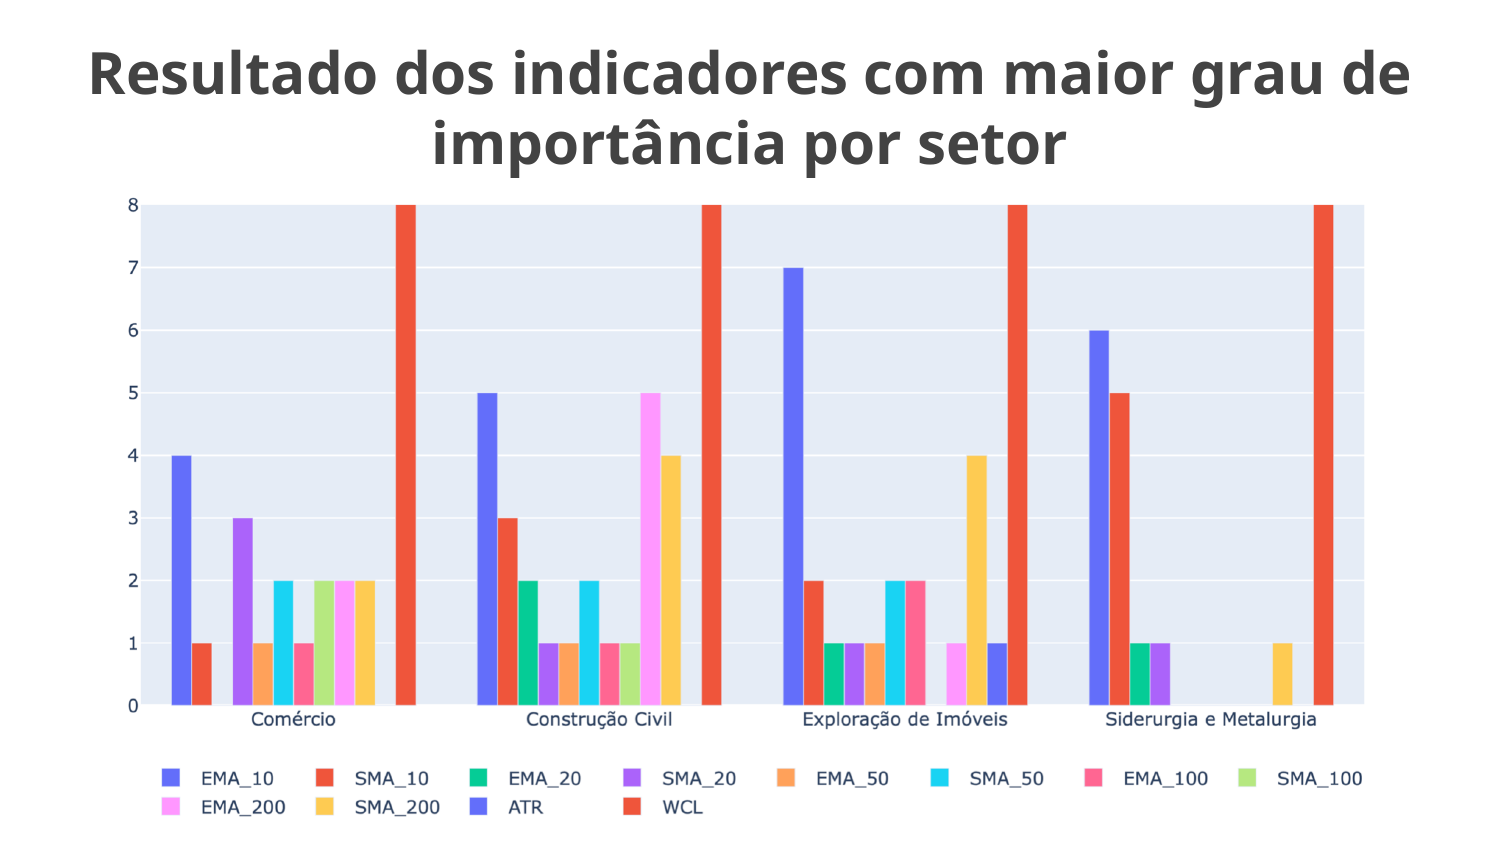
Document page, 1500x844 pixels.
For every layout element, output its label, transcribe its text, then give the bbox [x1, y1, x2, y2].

title Resultado dos indicadores com maior grau de importância por setor [29, 21, 1471, 196]
picture [126, 195, 1374, 819]
